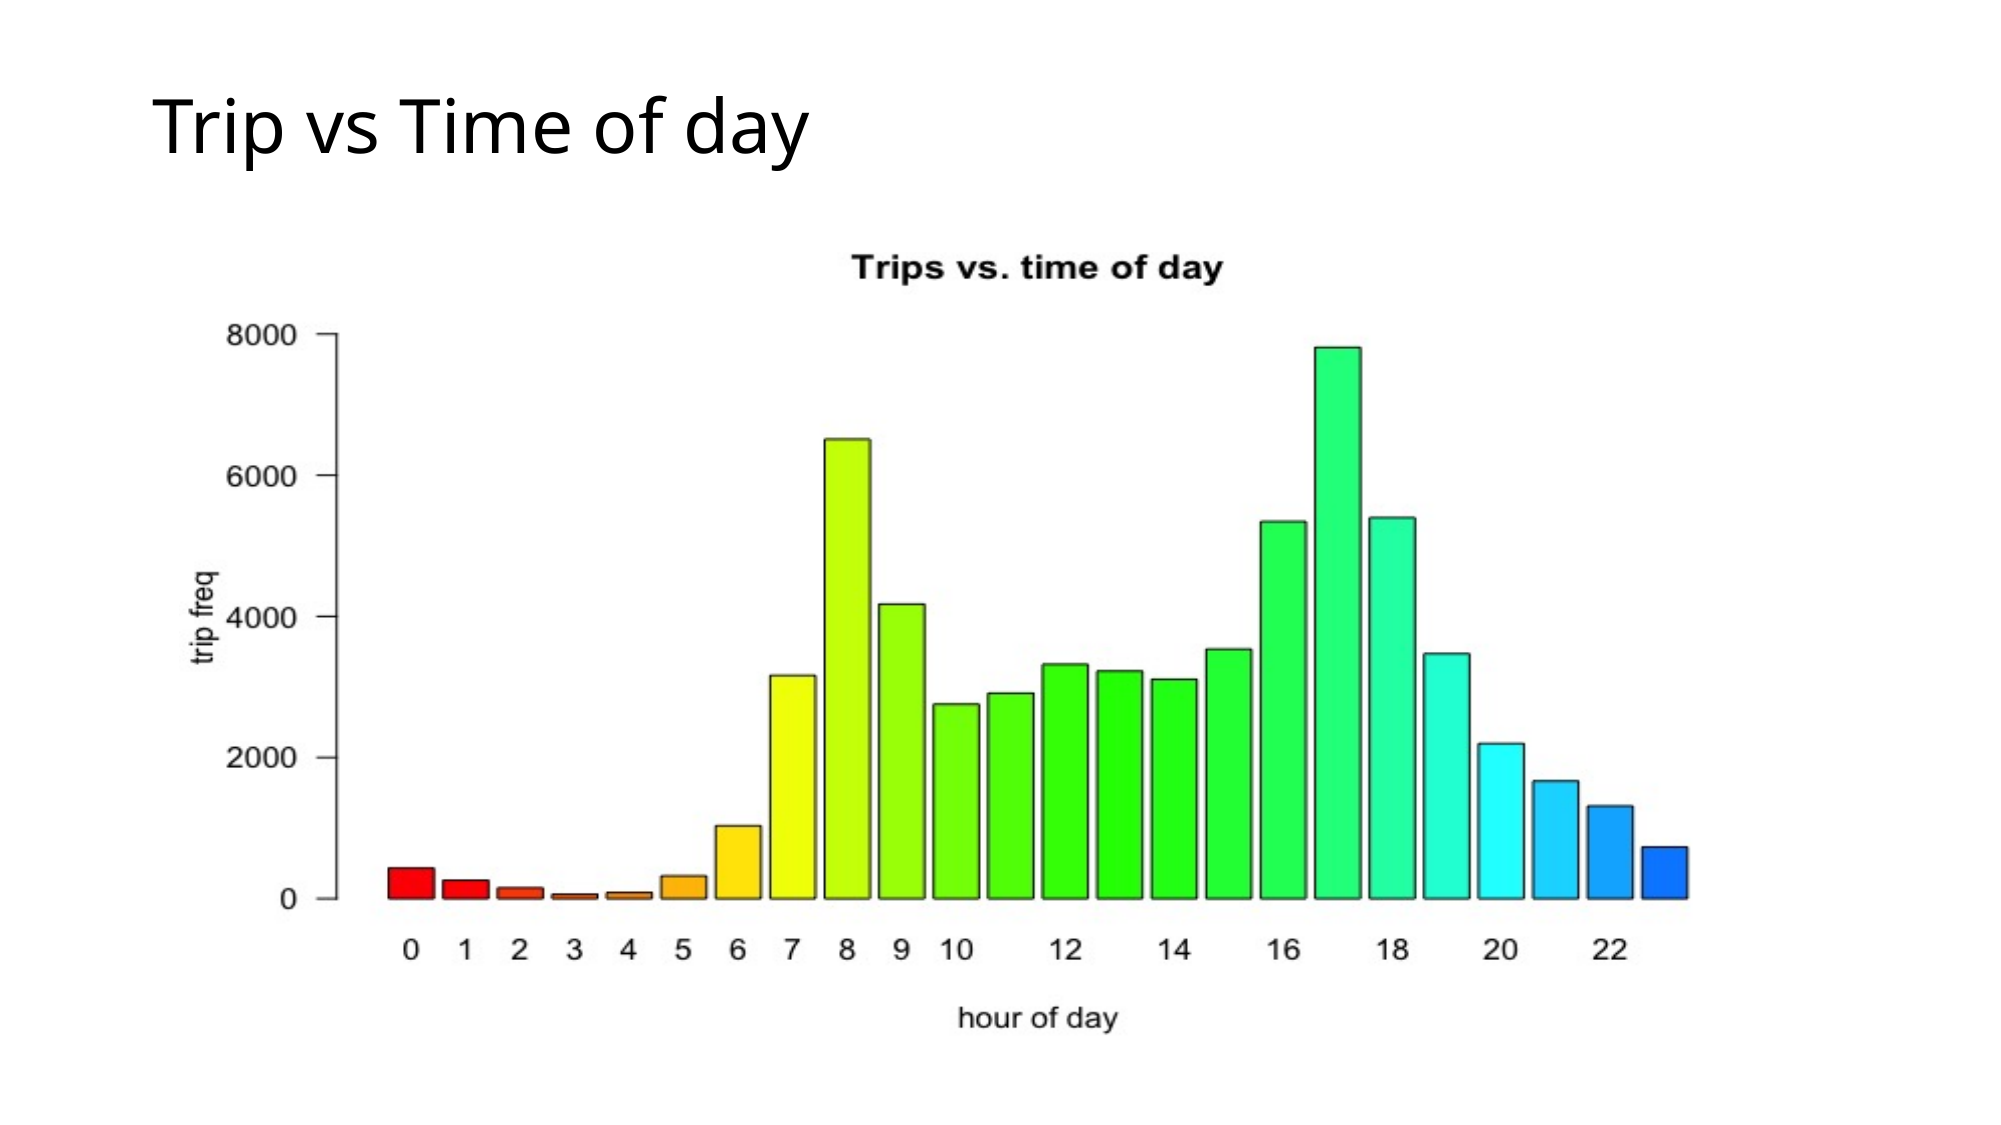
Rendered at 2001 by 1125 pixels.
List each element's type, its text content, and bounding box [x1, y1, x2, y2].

picture [179, 197, 1821, 1070]
title Trip vs Time of day [137, 59, 1863, 198]
